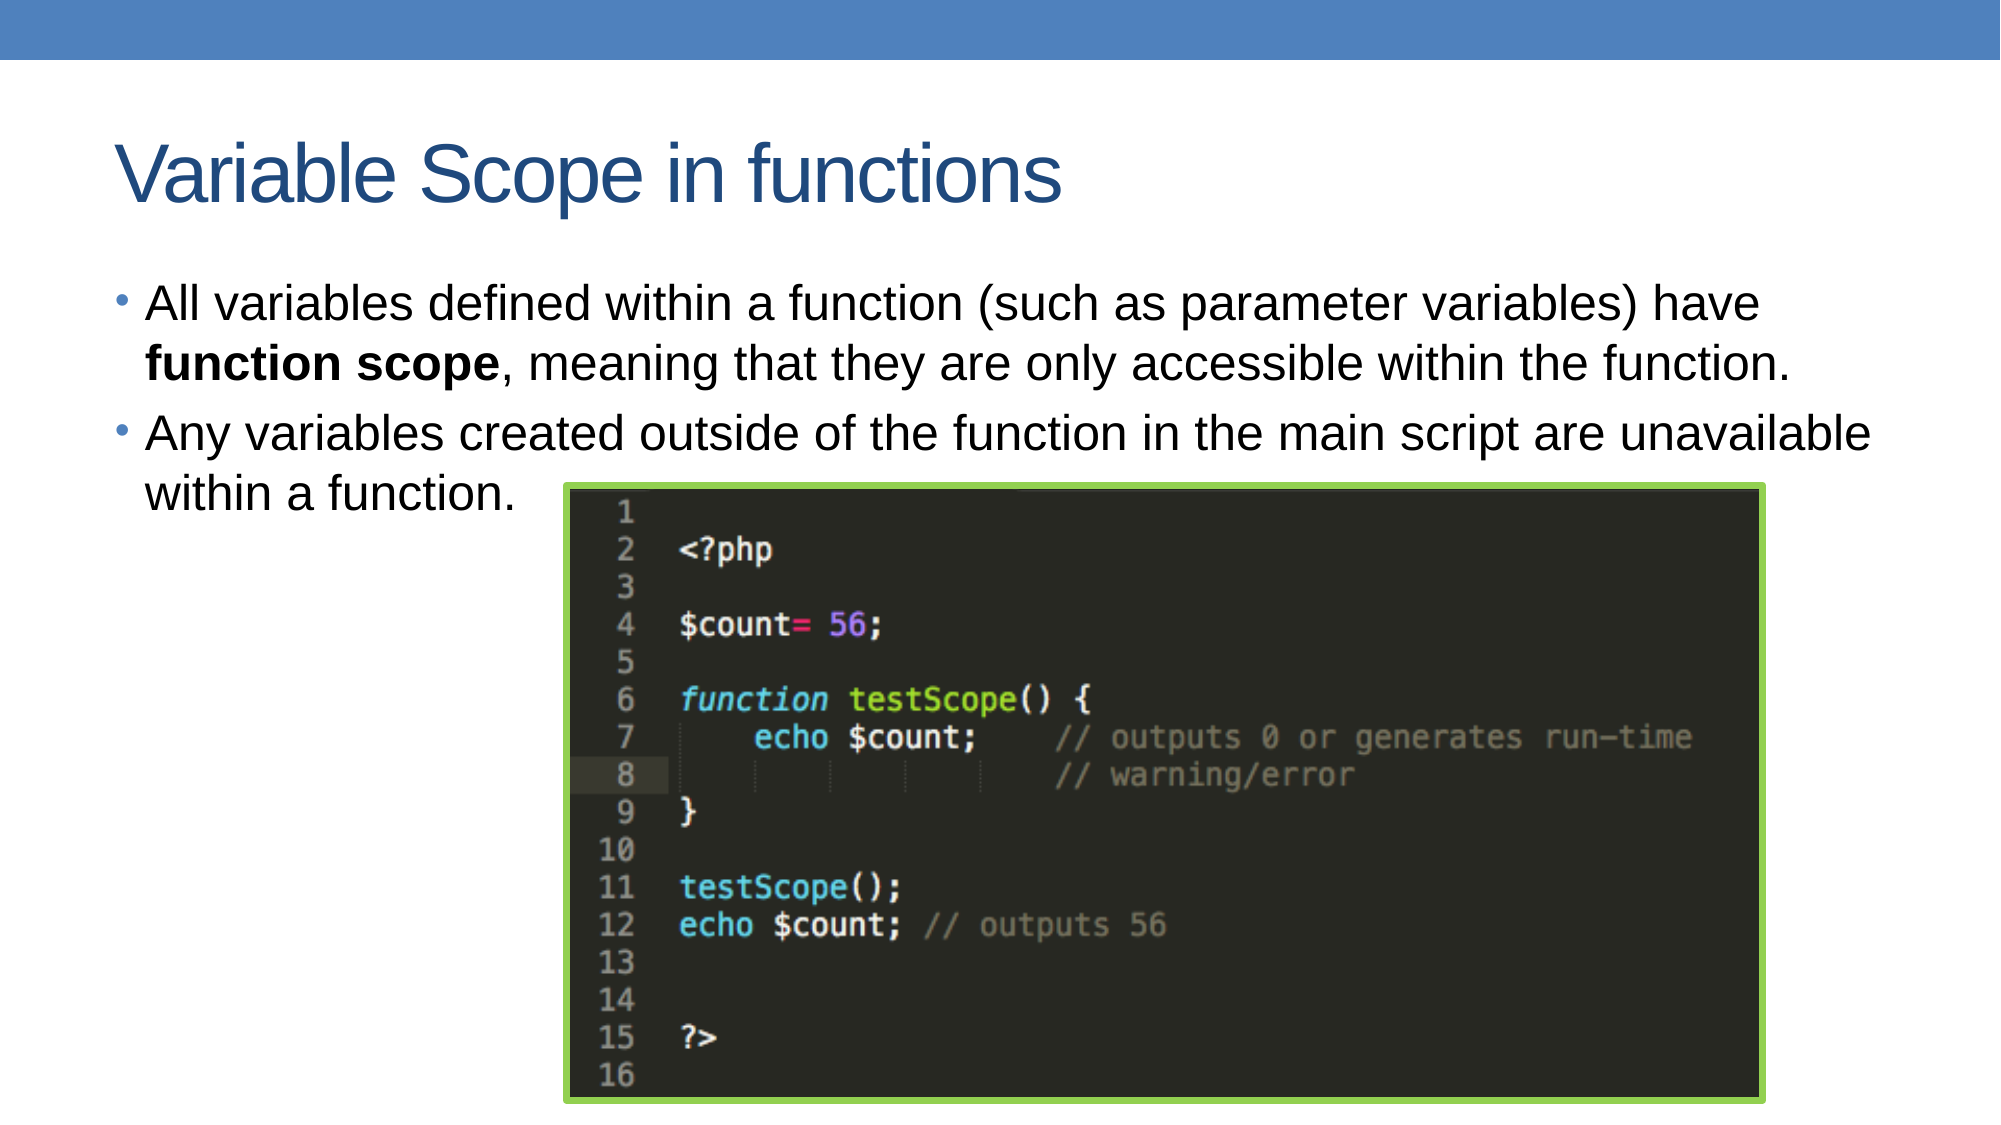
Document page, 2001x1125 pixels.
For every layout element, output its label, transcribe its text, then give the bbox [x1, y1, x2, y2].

list All variables defined within a function (such as parameter variables) have function scope, meaning that they are only accessible within the function. Any variables created outside of the function in the main script are unavailable within a function. [99, 262, 1900, 1063]
picture [569, 488, 1760, 1098]
title Variable Scope in functions [99, 87, 1900, 250]
